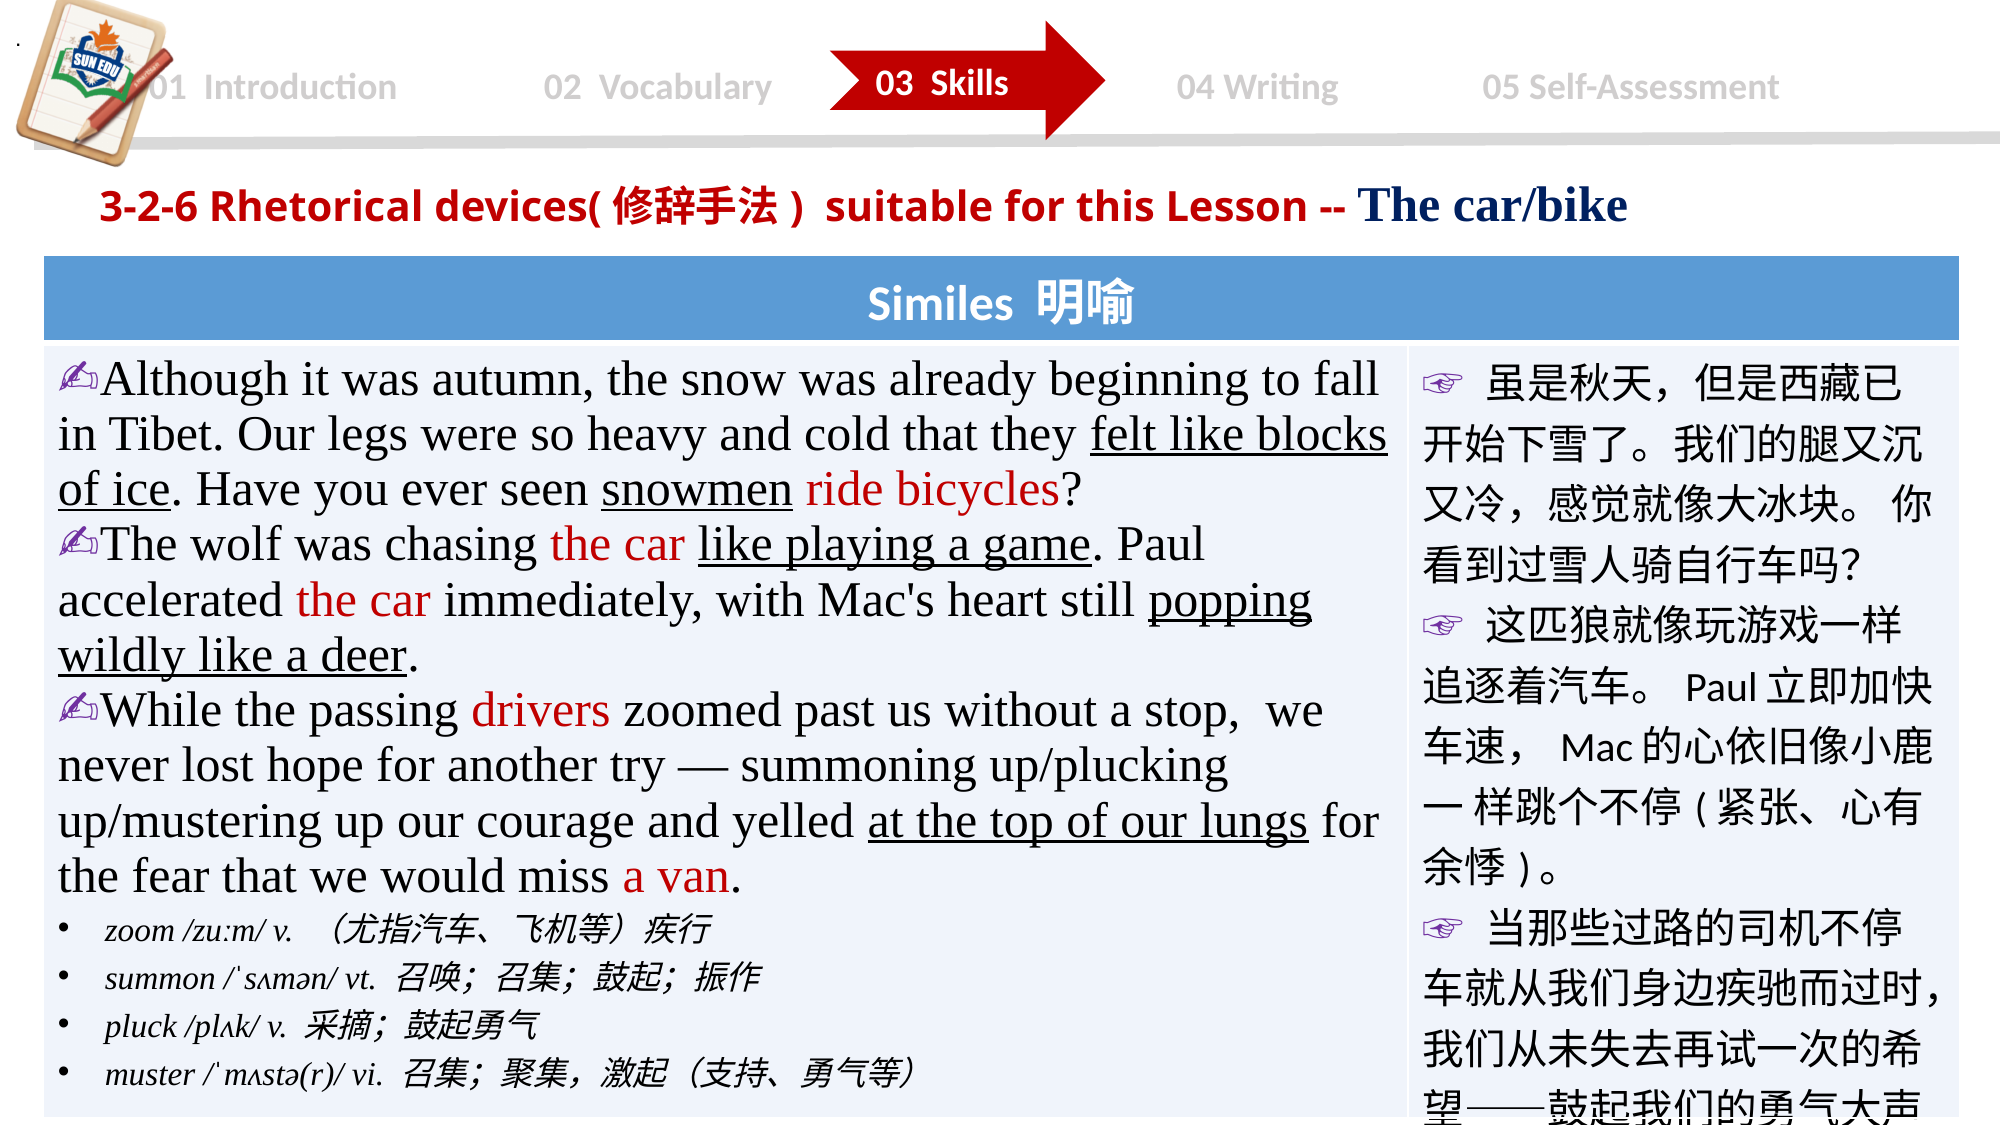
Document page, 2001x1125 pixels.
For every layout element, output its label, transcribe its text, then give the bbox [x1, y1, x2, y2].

text_box . [0, 16, 21, 59]
text_box 01 Introduction 02 Vocabulary 03 Skills 04 Writing 05 Self-Assessment [1069, 42, 1926, 117]
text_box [165, 137, 2000, 144]
text_box 3-2-6 Rhetorical devices(修辞手法) suitable for this Lesson -- The car/bike [84, 164, 1816, 240]
table_header Similes 明喻 [44, 256, 1959, 340]
text_box 03 Skills [829, 20, 1106, 137]
picture [1, 0, 185, 177]
table_cell ☞ 虽是秋天，但是西藏已开始下雪了。我们的腿又沉又冷，感觉就像大冰块。 你看到过雪人骑自行车吗？ ☞ 这匹狼就像玩游戏一样追逐着汽车。Paul立即加快车速，Mac的心依旧像小鹿一 样跳个不停(紧张、心有余悸)。 ☞ 当那些过路的司机不停车就从我们身边疾驰而过时，我们从未失去再试一次的希望——鼓起我们的勇气大声叫喊，因为我们害怕会错过一辆面包车。 [1409, 346, 1959, 1117]
table_cell ✍Although it was autumn, the snow was already beginning to fall in Tibet. Our legs were so heavy and cold that they felt like blocks of ice. Have you ever seen snowmen ride bicycles? ✍The wolf was chasing the car like playing a game. Paul accelerated the car immediately, with Mac's heart still popping wildly like a deer. ✍While the passing drivers zoomed past us without a stop, we never lost hope for another try — summoning up/plucking up/mustering up our courage and yelled at the top of our lungs for the fear that we would miss a van. zoom /zuːm/ v. （尤指汽车、飞机等）疾行 summon /ˈsʌmən/ vt. 召唤；召集；鼓起；振作 pluck /plʌk/ v. 采摘；鼓起勇气 muster /ˈmʌstə(r)/ vi. 召集；聚集，激起（支持、勇气等） [44, 346, 1407, 1117]
text_box 01 Introduction 02 Vocabulary 03 Skills 04 Writing 05 Self-Assessment [165, 42, 1045, 117]
